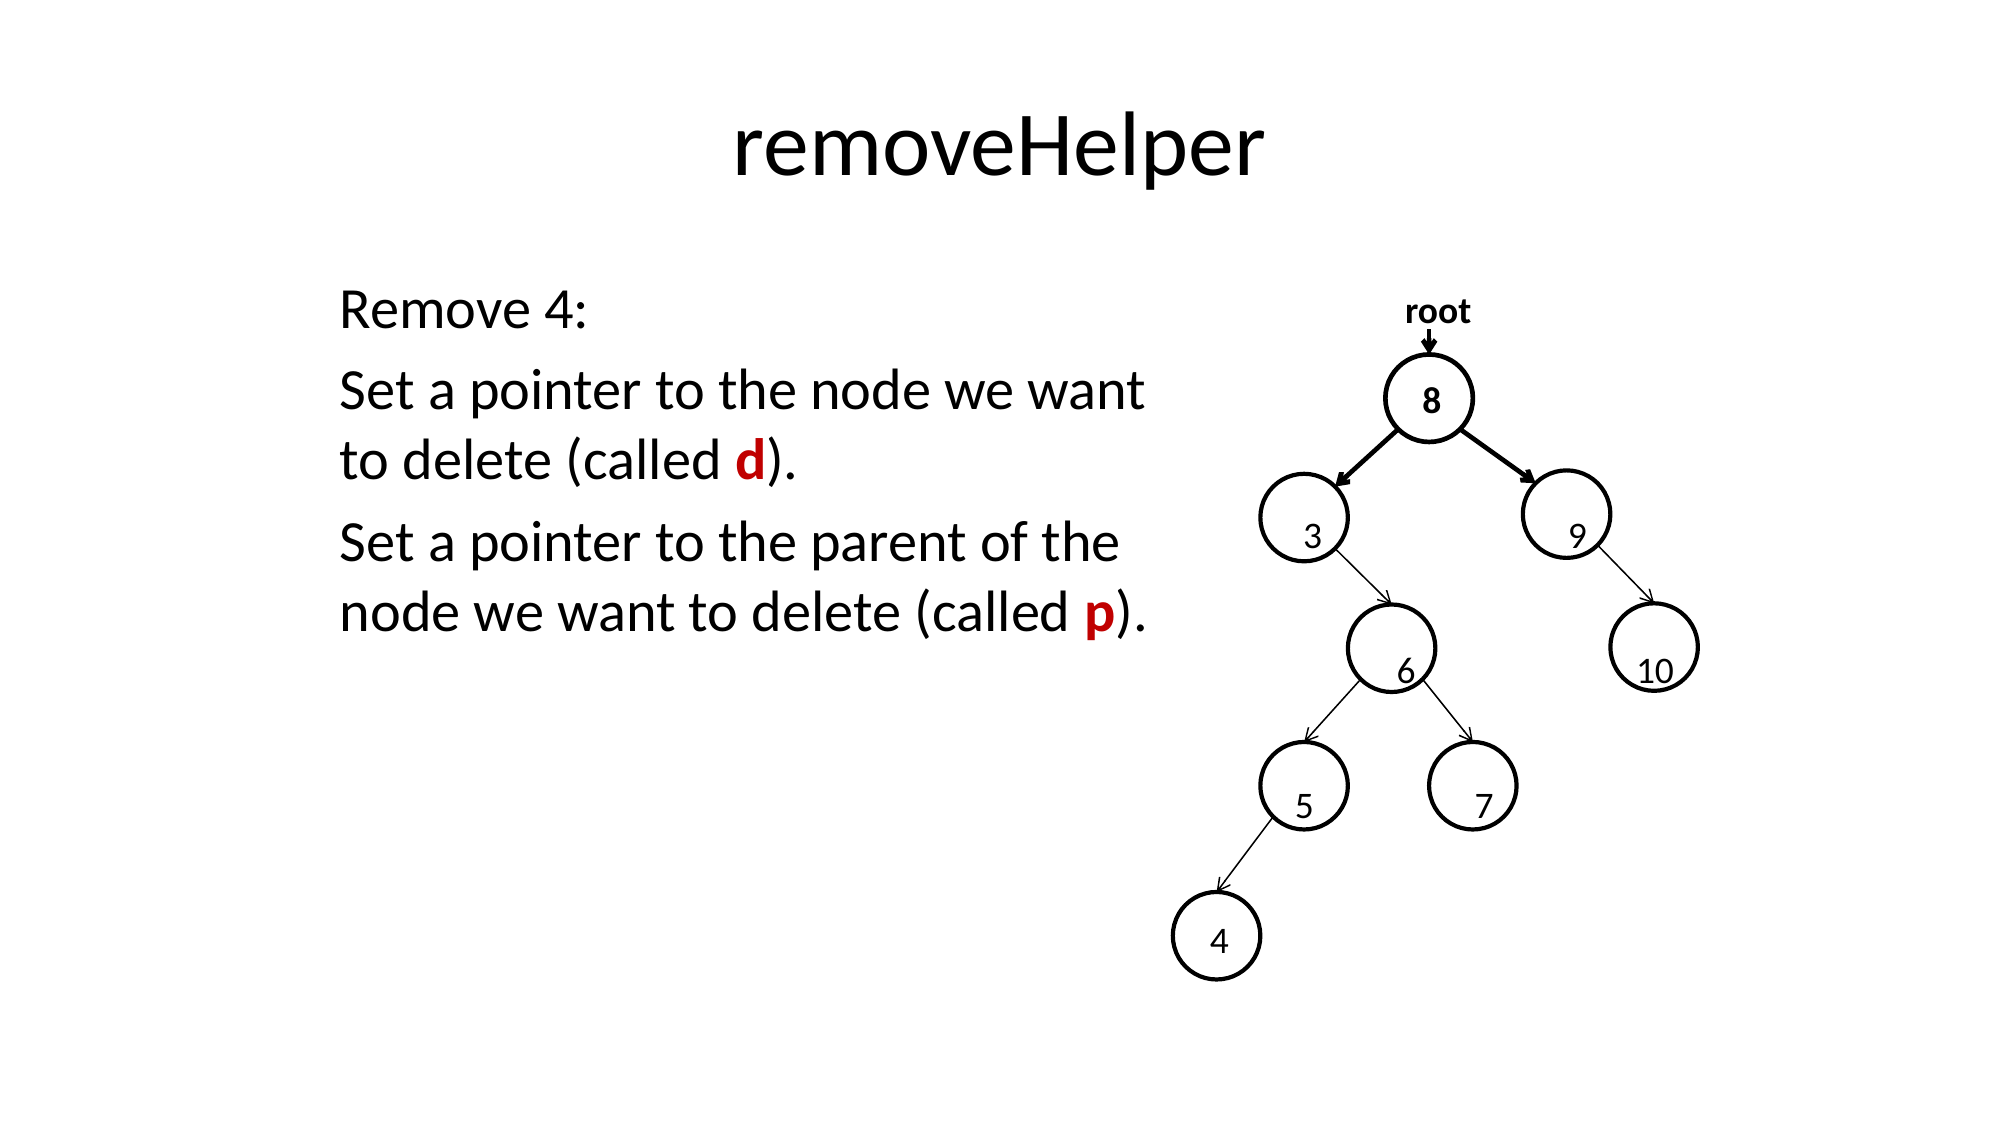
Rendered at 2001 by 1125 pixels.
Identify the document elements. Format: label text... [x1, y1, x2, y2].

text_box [1334, 428, 1399, 487]
title removeHelper [99, 45, 1900, 233]
text_box [1185, 969, 1249, 982]
text_box root 8 3 9 6 10 5 7 4 [1143, 278, 1690, 969]
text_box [1334, 548, 1392, 605]
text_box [1303, 678, 1361, 743]
list Remove 4: Set a pointer to the node we want to delete (called d). Set a pointer to the parent of the node we want to delete (called p). [324, 262, 1217, 1013]
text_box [1459, 428, 1536, 484]
text_box [1690, 618, 1700, 676]
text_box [1597, 544, 1655, 604]
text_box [1216, 816, 1274, 893]
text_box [1422, 678, 1474, 743]
